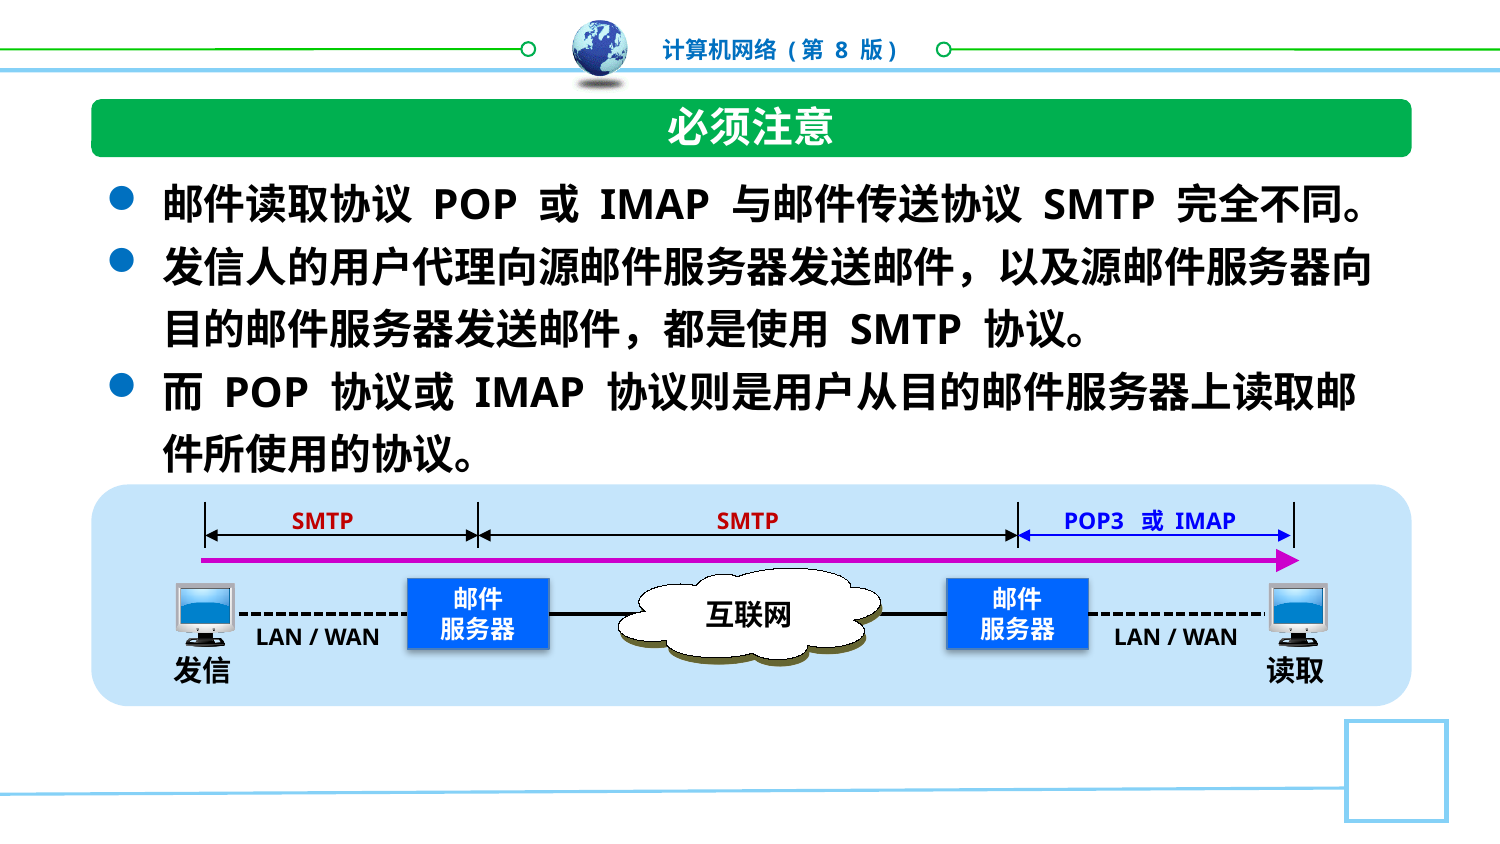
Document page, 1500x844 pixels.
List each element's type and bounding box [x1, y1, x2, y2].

picture [570, 18, 629, 94]
text_box [89, 93, 1414, 709]
